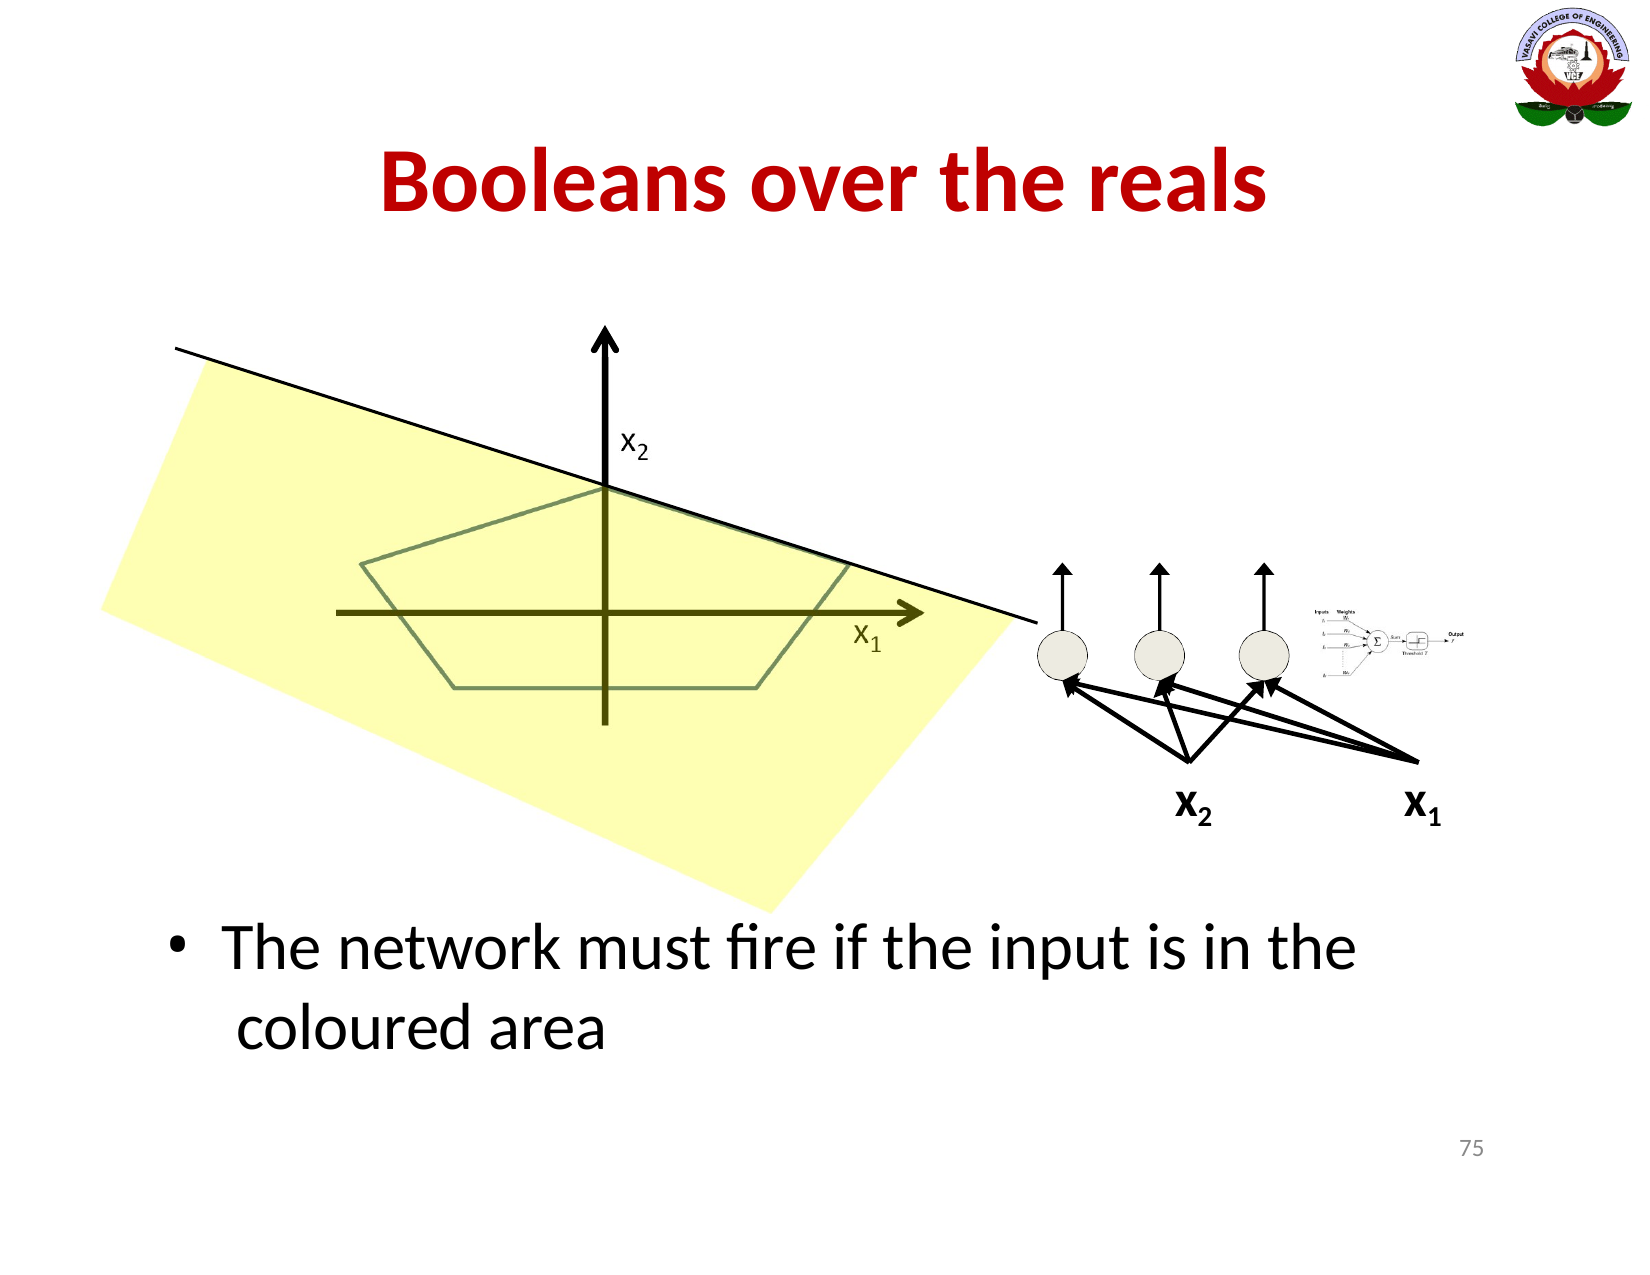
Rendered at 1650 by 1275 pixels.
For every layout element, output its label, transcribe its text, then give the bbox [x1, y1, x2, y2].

picture [1494, 0, 1650, 144]
text_box x2 [1168, 772, 1221, 833]
text_box x1 [1397, 772, 1451, 833]
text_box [335, 324, 925, 345]
text_box The network must fire if the input is in the coloured area [163, 901, 1366, 1064]
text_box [1036, 562, 1464, 765]
title Booleans over the reals [377, 118, 1273, 334]
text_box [99, 346, 1039, 915]
text_box 75 [1457, 1135, 1492, 1162]
